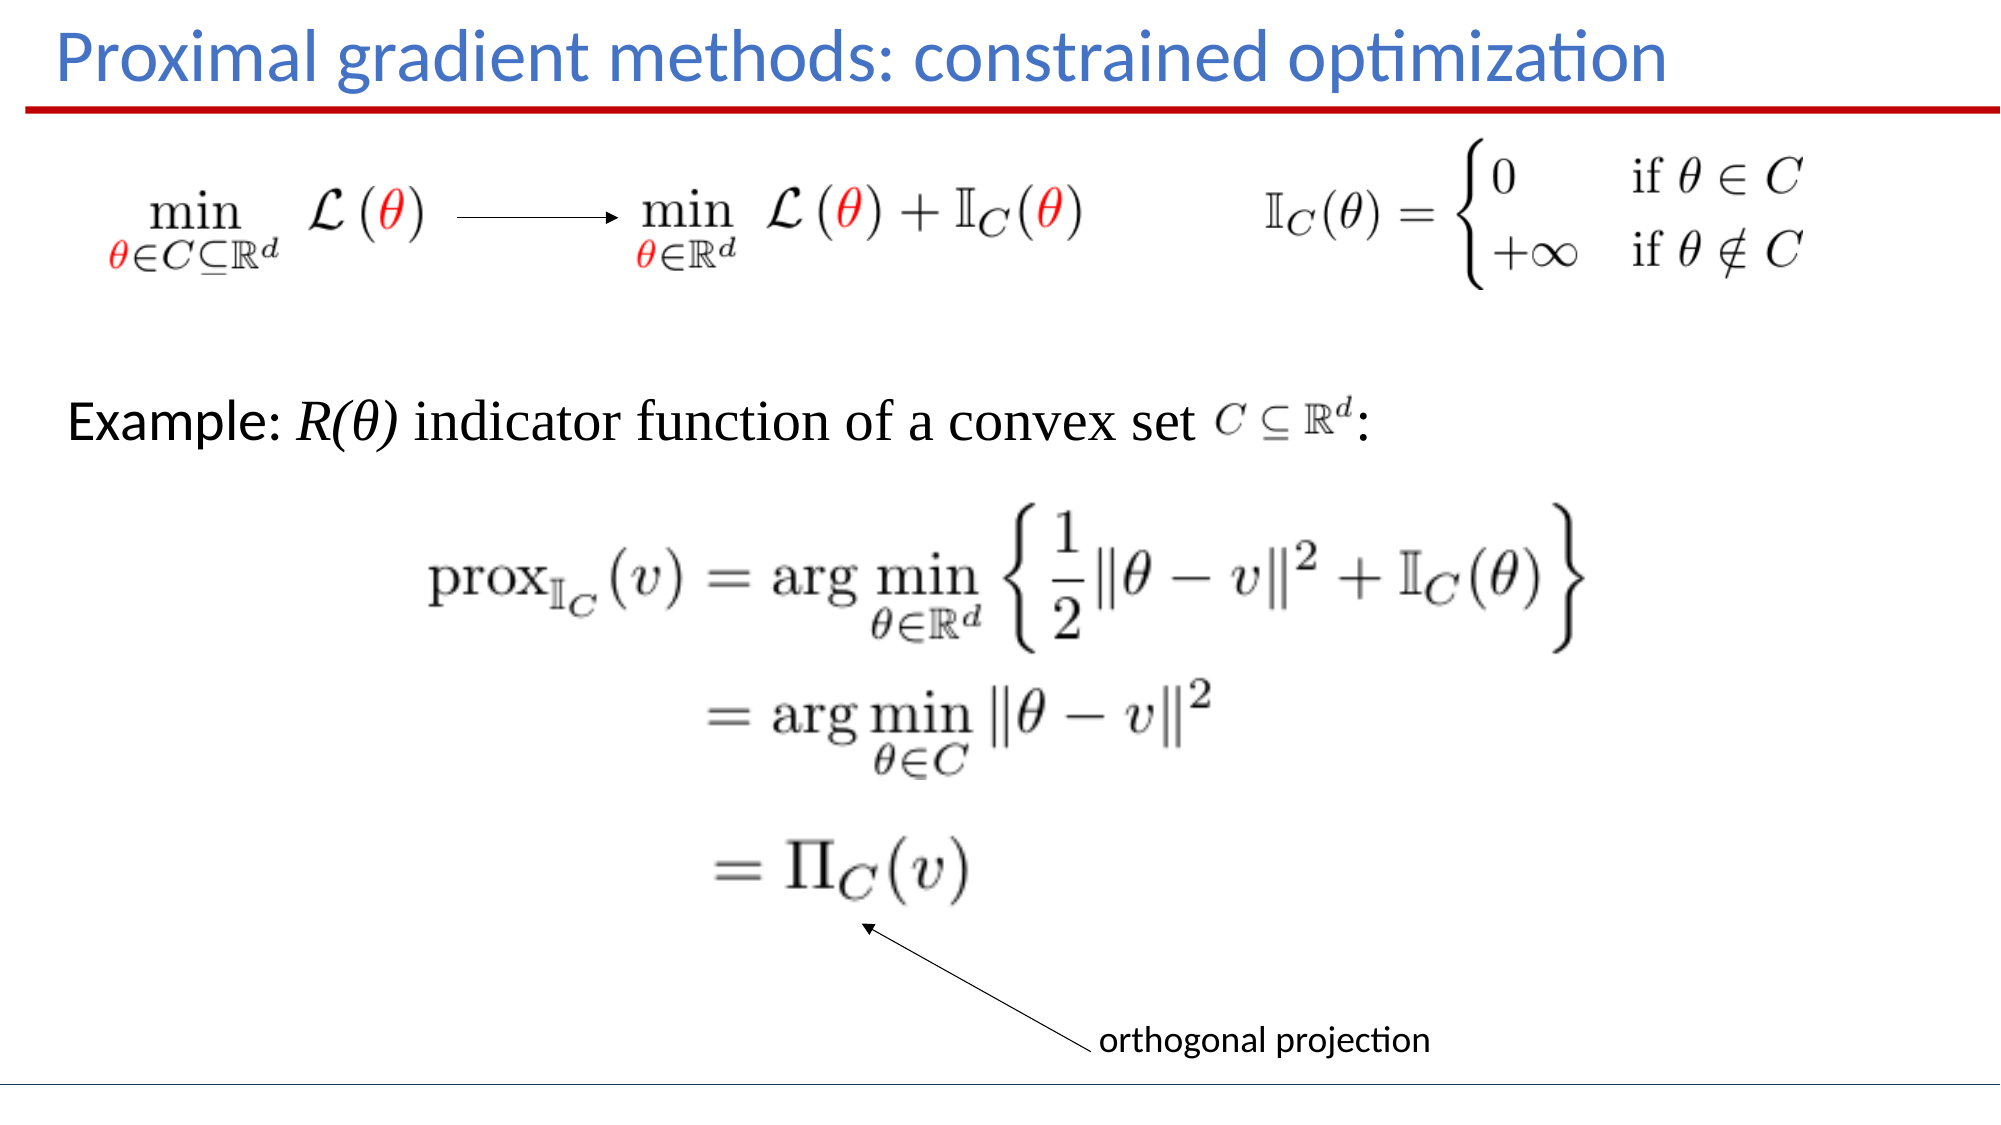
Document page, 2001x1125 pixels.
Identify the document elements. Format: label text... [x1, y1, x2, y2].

picture [1205, 385, 1357, 449]
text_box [861, 923, 1091, 1052]
picture [696, 807, 993, 941]
text_box [24, 105, 2000, 115]
picture [1248, 132, 1803, 290]
picture [618, 169, 1088, 285]
text_box Proximal gradient methods: constrained optimization [40, 0, 1967, 104]
text_box Example: R(θ) indicator function of a convex set : [52, 375, 1565, 460]
picture [81, 186, 444, 275]
text_box orthogonal projection [1083, 1007, 1460, 1068]
picture [394, 479, 1605, 780]
